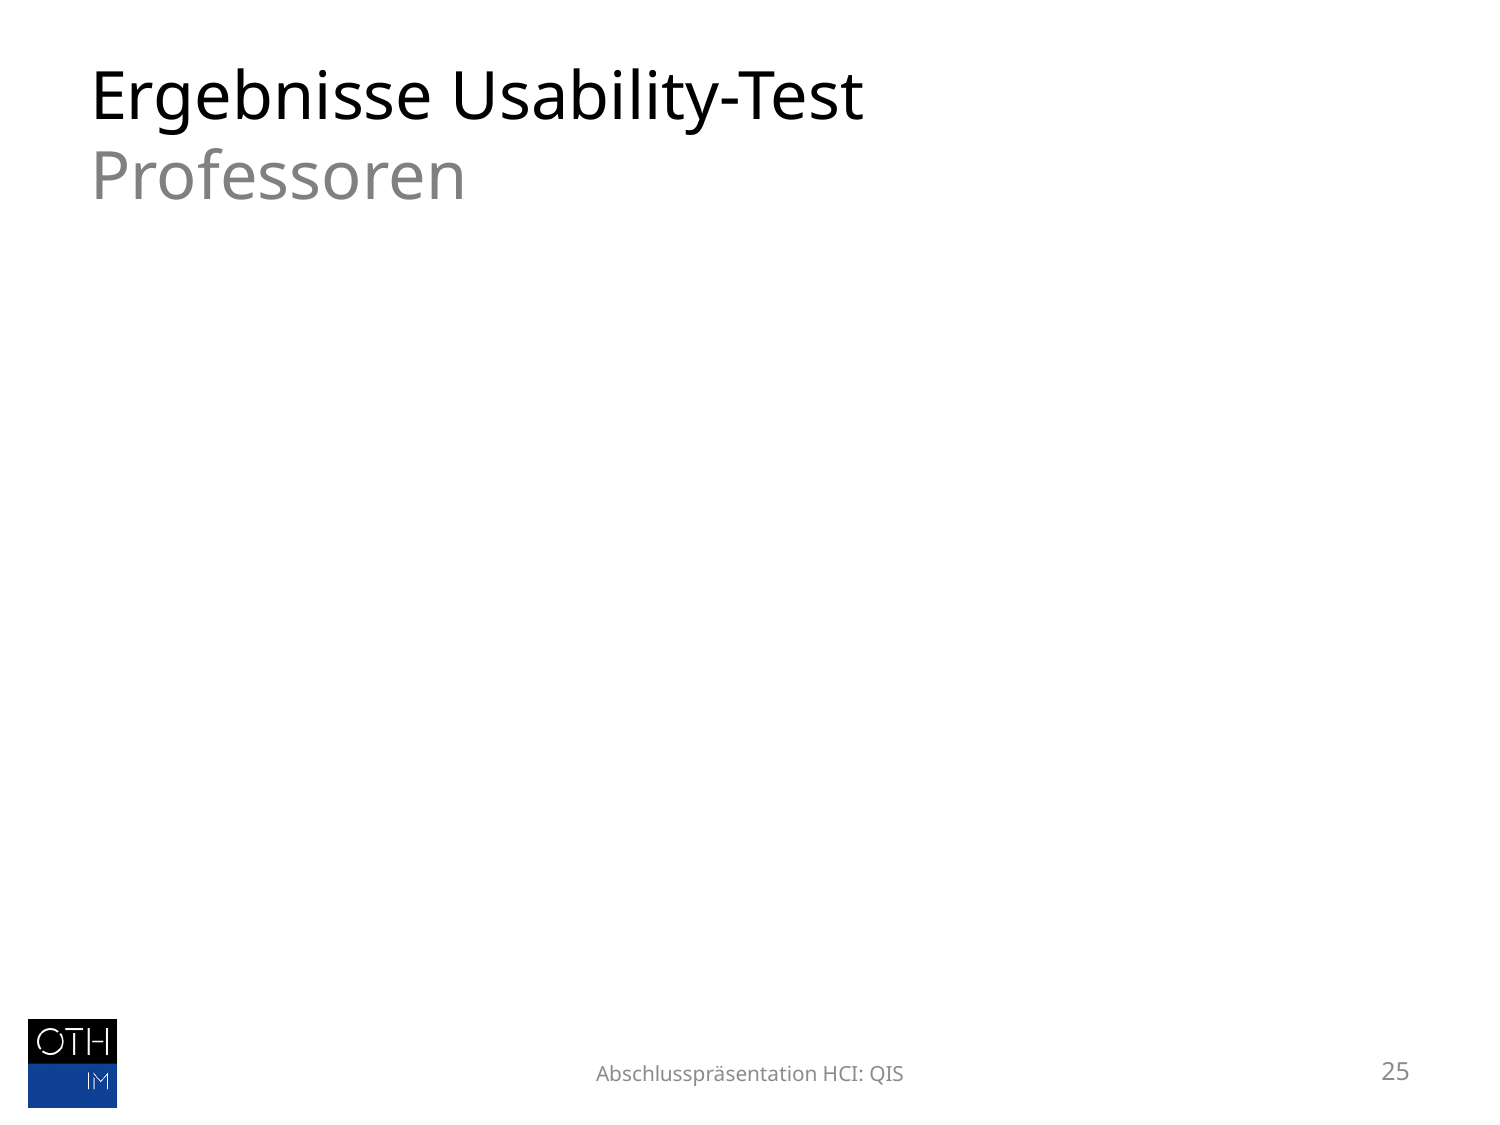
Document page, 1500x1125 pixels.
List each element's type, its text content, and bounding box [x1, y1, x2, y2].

footer Abschlusspräsentation HCI: QIS [512, 1042, 988, 1103]
slide_number 25 [1074, 1042, 1425, 1103]
title Ergebnisse Usability-Test Professoren [75, 45, 1425, 233]
picture [28, 1019, 119, 1108]
